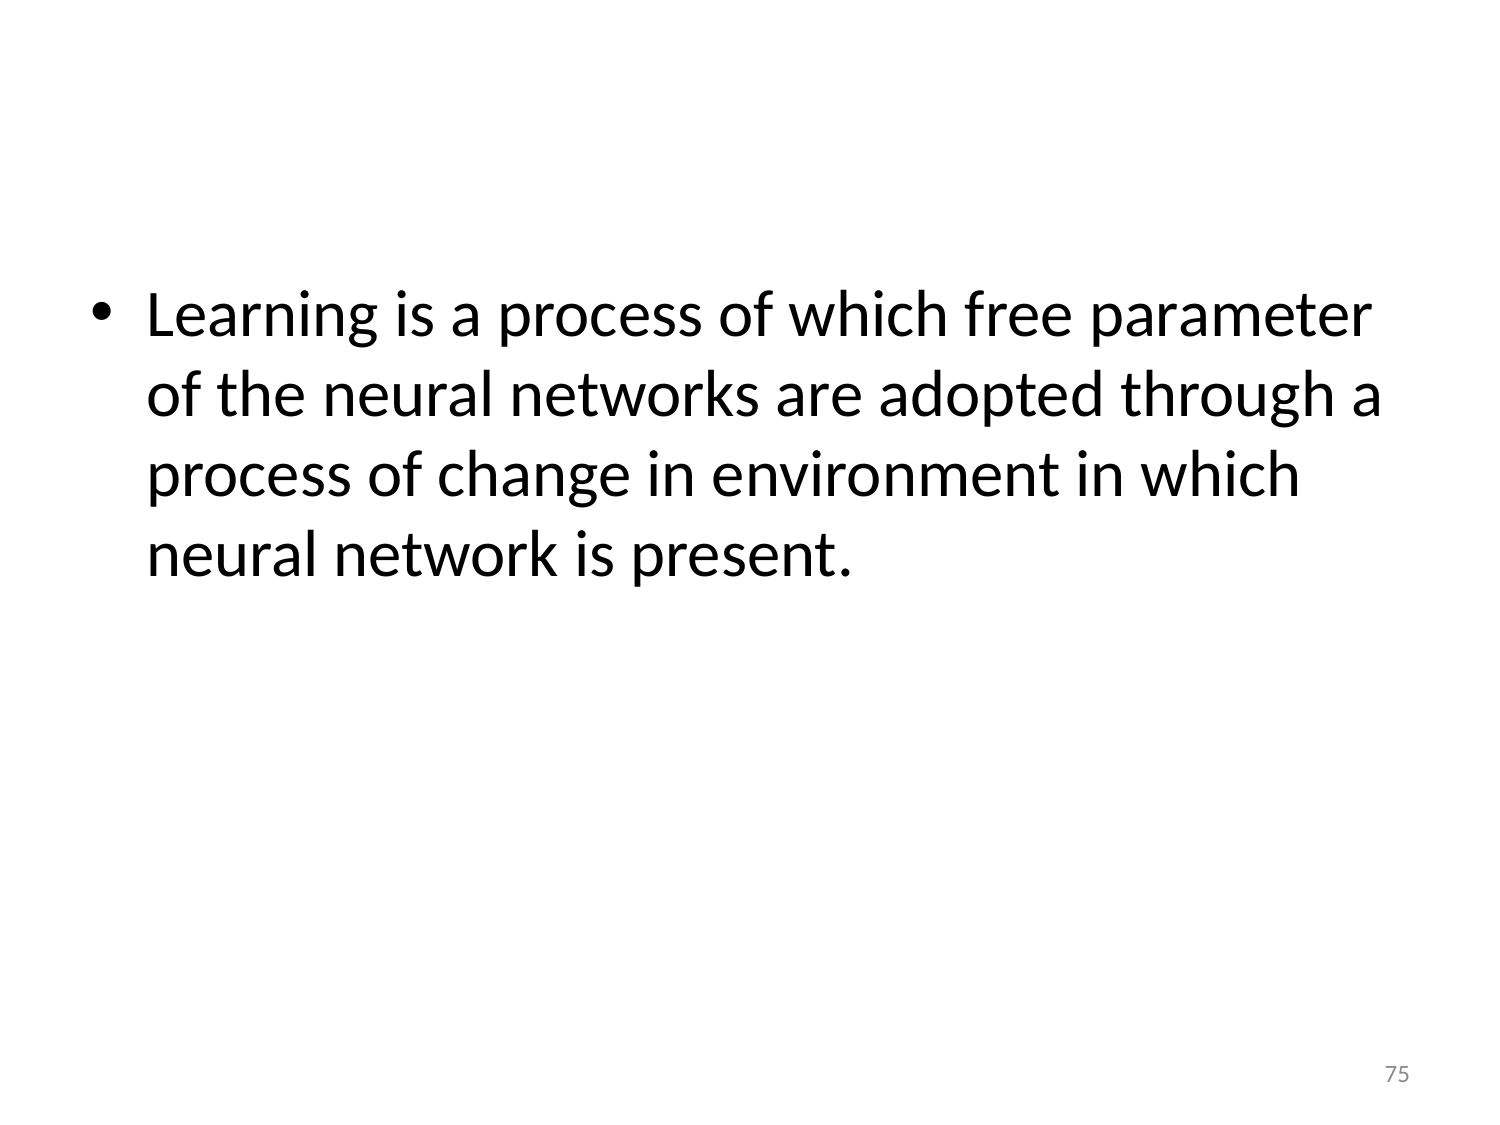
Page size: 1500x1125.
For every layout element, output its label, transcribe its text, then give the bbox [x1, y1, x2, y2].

list Learning is a process of which free parameter of the neural networks are adopted through a process of change in environment in which neural network is present. [75, 262, 1425, 1005]
slide_number 75 [1074, 1042, 1425, 1103]
